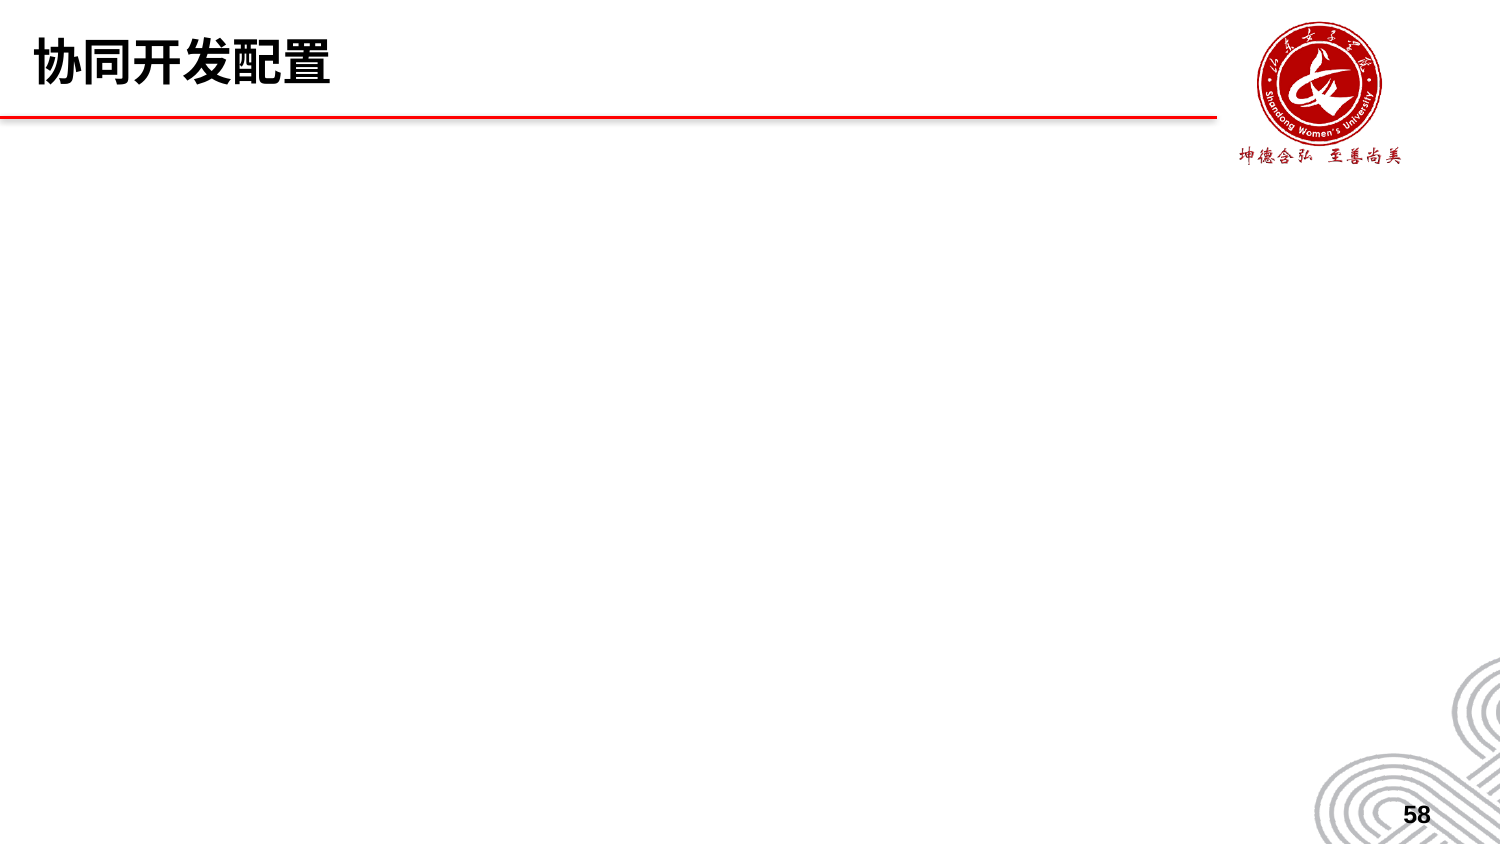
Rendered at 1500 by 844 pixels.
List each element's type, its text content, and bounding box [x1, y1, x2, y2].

title 协同开发配置 [17, 19, 1194, 101]
picture [1234, 20, 1406, 192]
picture [1277, 650, 1500, 844]
slide_number 58 [1370, 791, 1465, 827]
